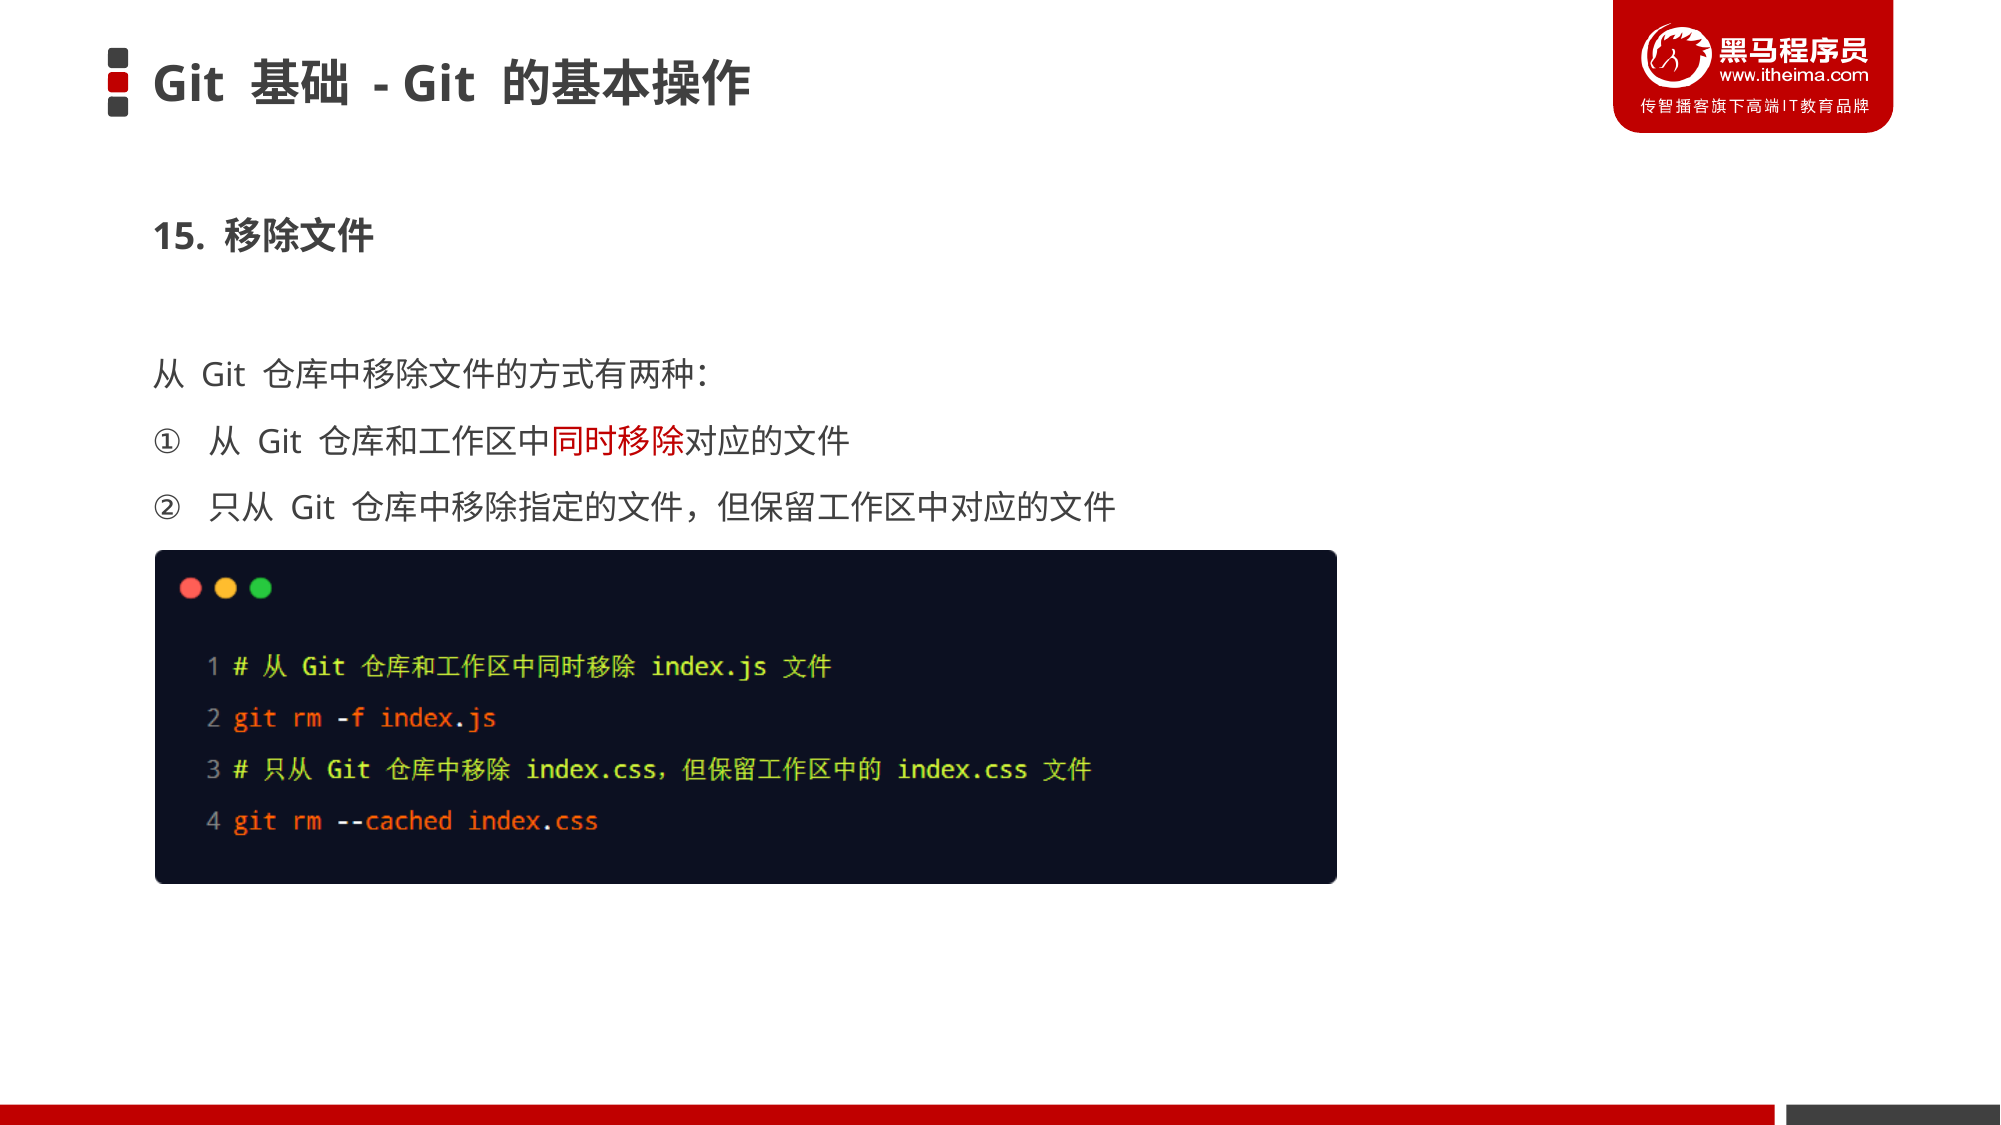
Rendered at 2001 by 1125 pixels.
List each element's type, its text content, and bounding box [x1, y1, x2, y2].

picture [1616, 11, 1894, 125]
title Git 基础 - Git 的基本操作 [137, 38, 1577, 124]
list 从 Git 仓库中移除文件的方式有两种： 从 Git 仓库和工作区中同时移除对应的文件 只从 Git 仓库中移除指定的文件，但保留工作区中对应的文件 [137, 326, 1753, 551]
picture [155, 550, 1337, 885]
list 15. 移除文件 [137, 192, 1753, 277]
